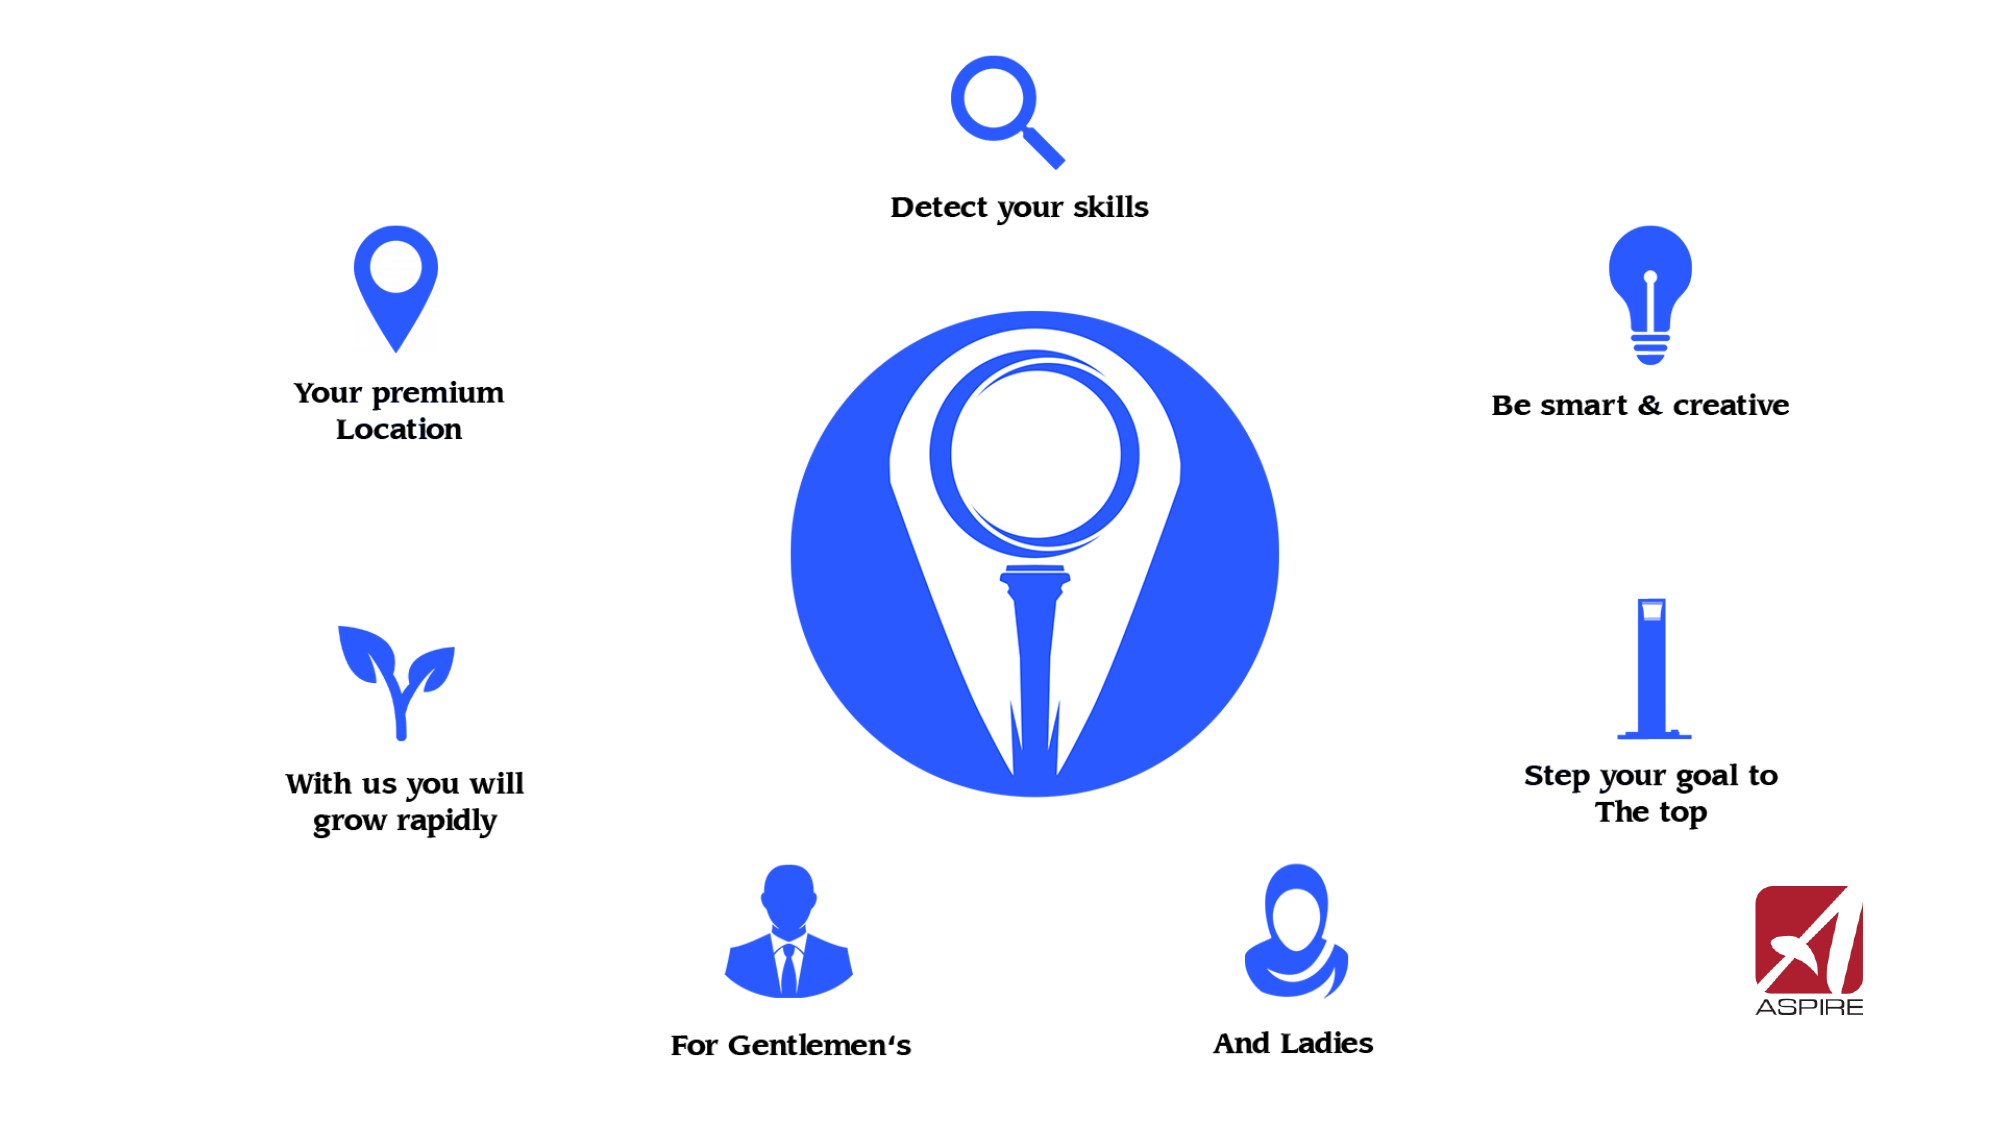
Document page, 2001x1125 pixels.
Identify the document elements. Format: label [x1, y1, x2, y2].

picture [114, 0, 1886, 1097]
